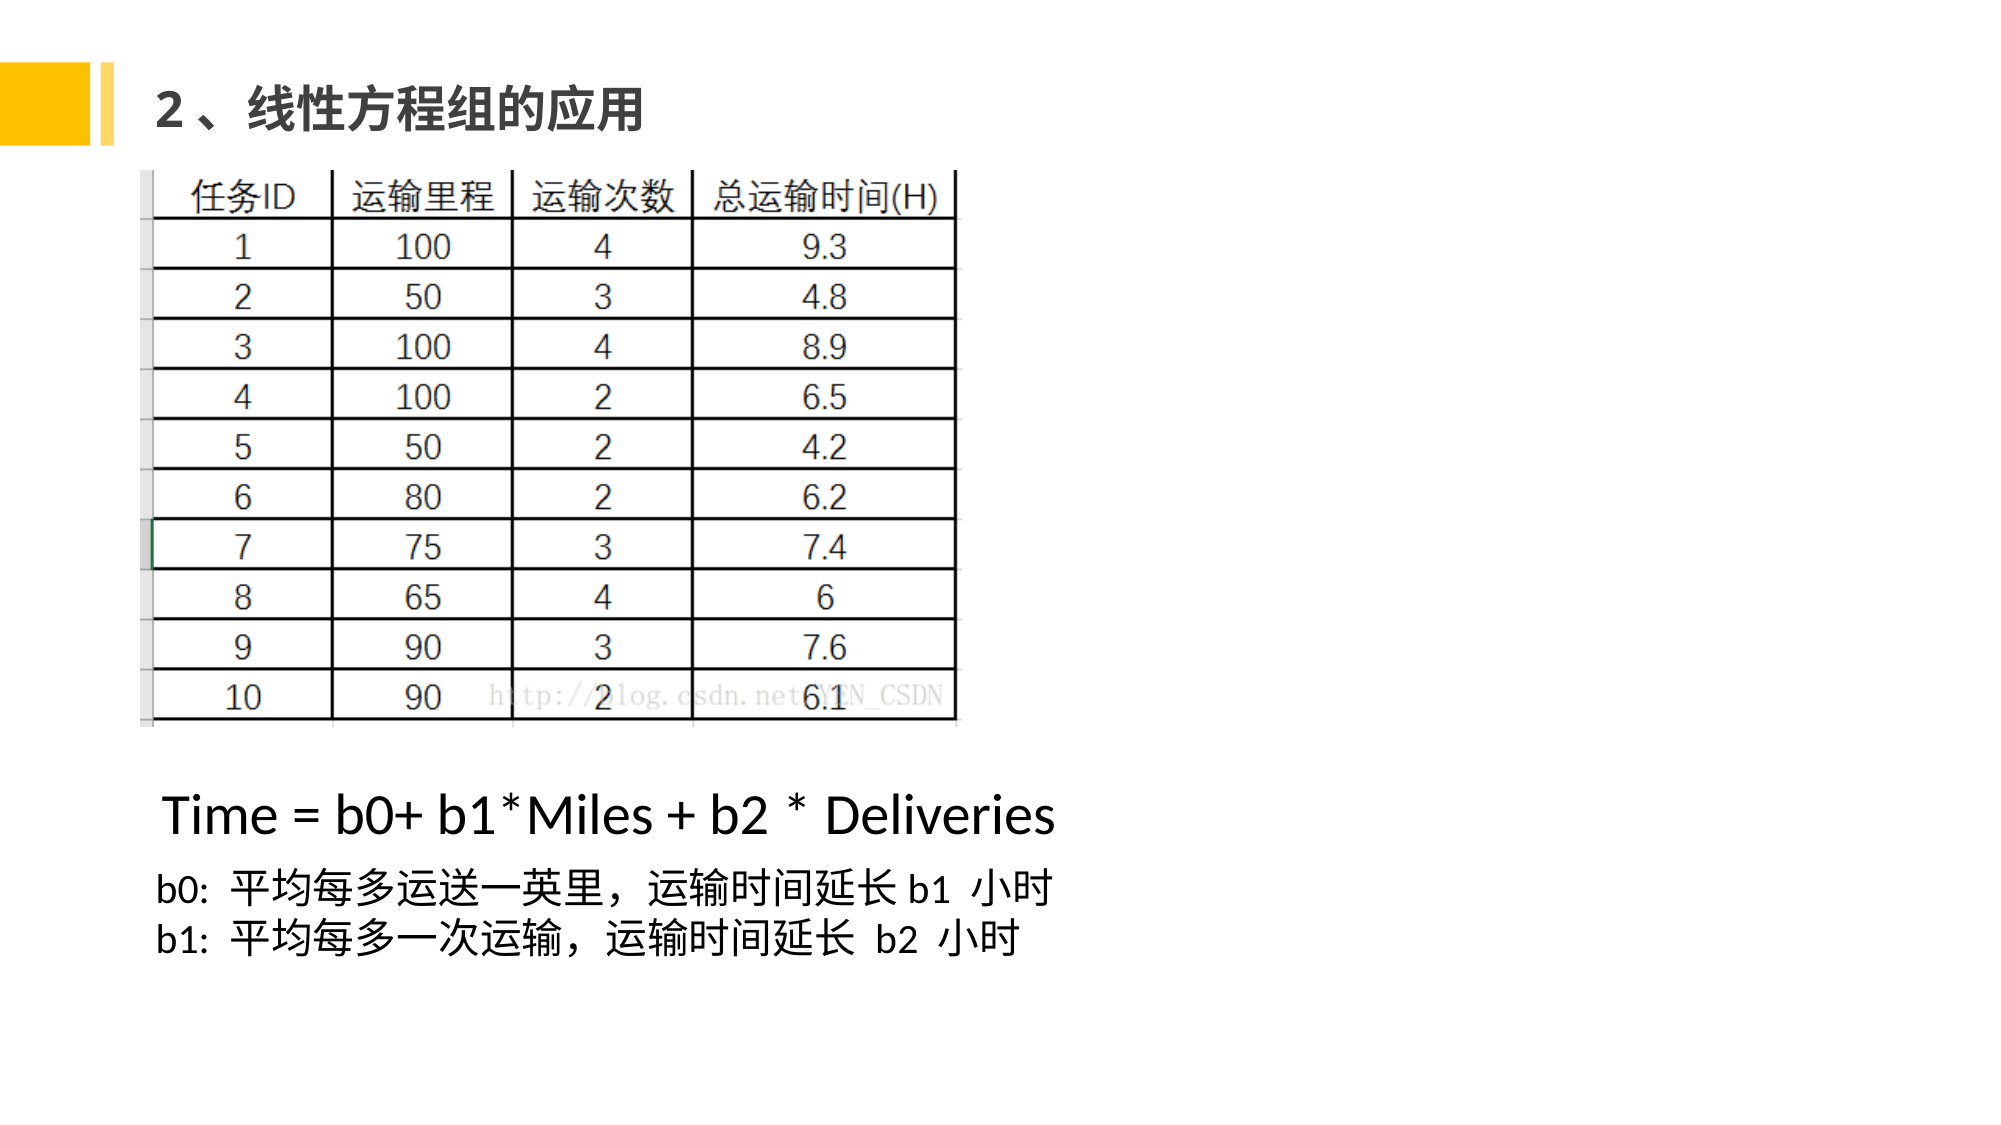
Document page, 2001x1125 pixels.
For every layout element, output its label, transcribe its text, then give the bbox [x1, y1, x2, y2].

text_box 2、线性方程组的应用 [140, 69, 675, 145]
text_box Time = b0+ b1*Miles + b2 * Deliveries [146, 768, 1071, 854]
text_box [0, 62, 115, 146]
text_box b0: 平均每多运送一英里，运输时间延长b1 小时 b1: 平均每多一次运输，运输时间延长 b2 小时 [140, 854, 1141, 970]
picture [140, 169, 962, 727]
